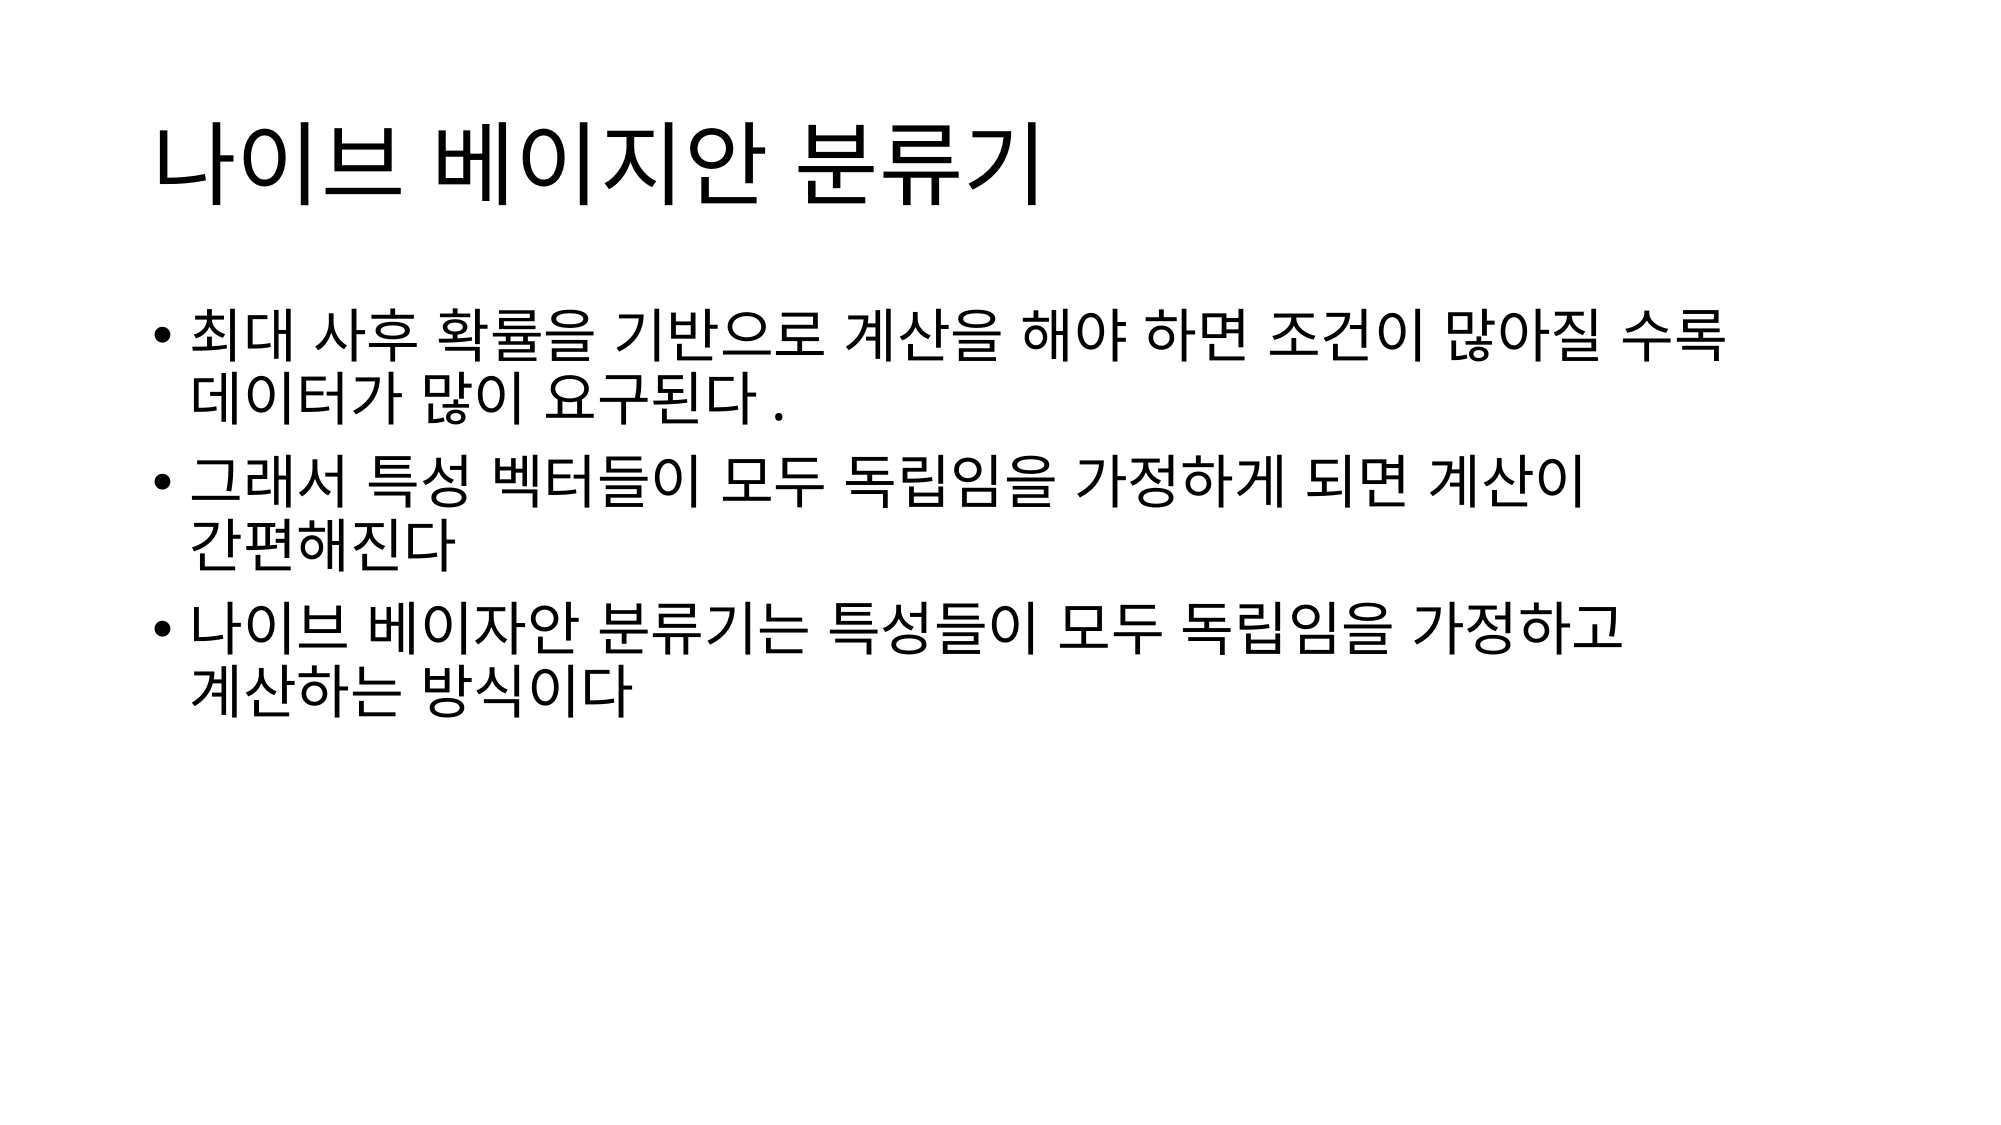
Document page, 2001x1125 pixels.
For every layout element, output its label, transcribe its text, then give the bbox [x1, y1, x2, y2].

title 나이브 베이지안 분류기 [137, 59, 1863, 278]
